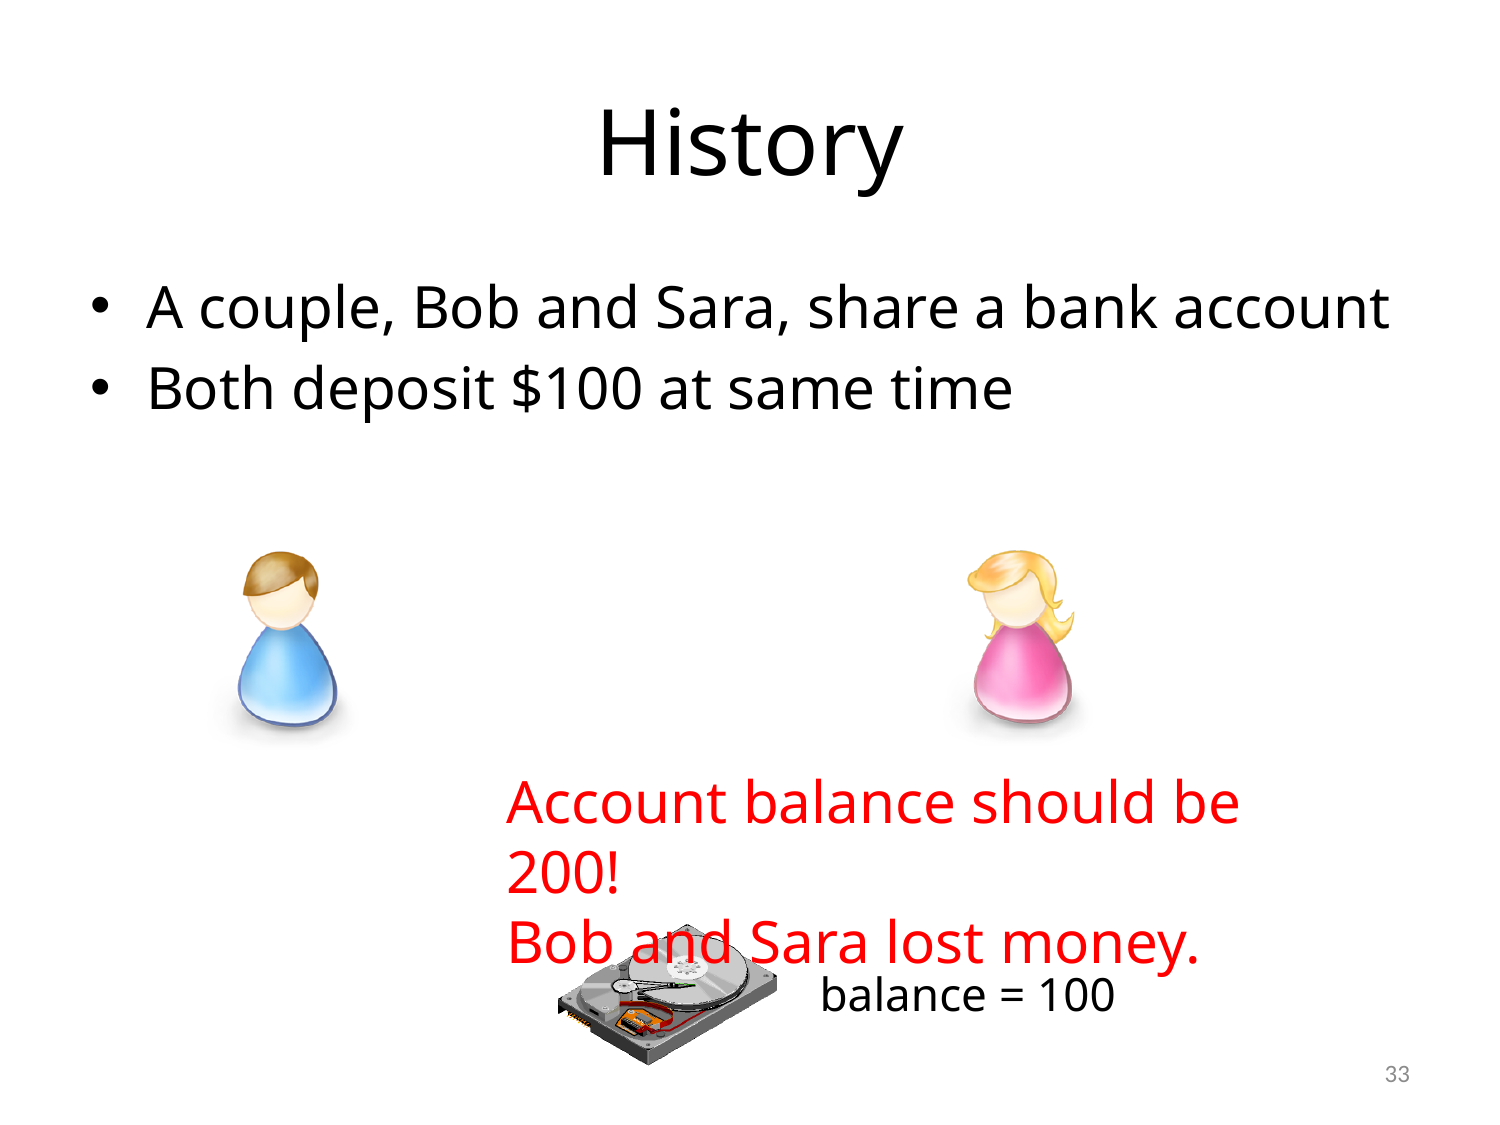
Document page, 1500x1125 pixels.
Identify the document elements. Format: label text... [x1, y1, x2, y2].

text_box balance = 100 [804, 983, 1131, 1029]
list A couple, Bob and Sara, share a bank account Both deposit $100 at same time [75, 262, 1425, 1005]
picture [553, 913, 784, 1070]
picture [911, 537, 1120, 746]
slide_number 33 [1074, 1042, 1425, 1103]
picture [174, 537, 387, 750]
text_box Account balance should be 200! Bob and Sara lost money. [491, 757, 1380, 983]
title History [75, 45, 1425, 233]
